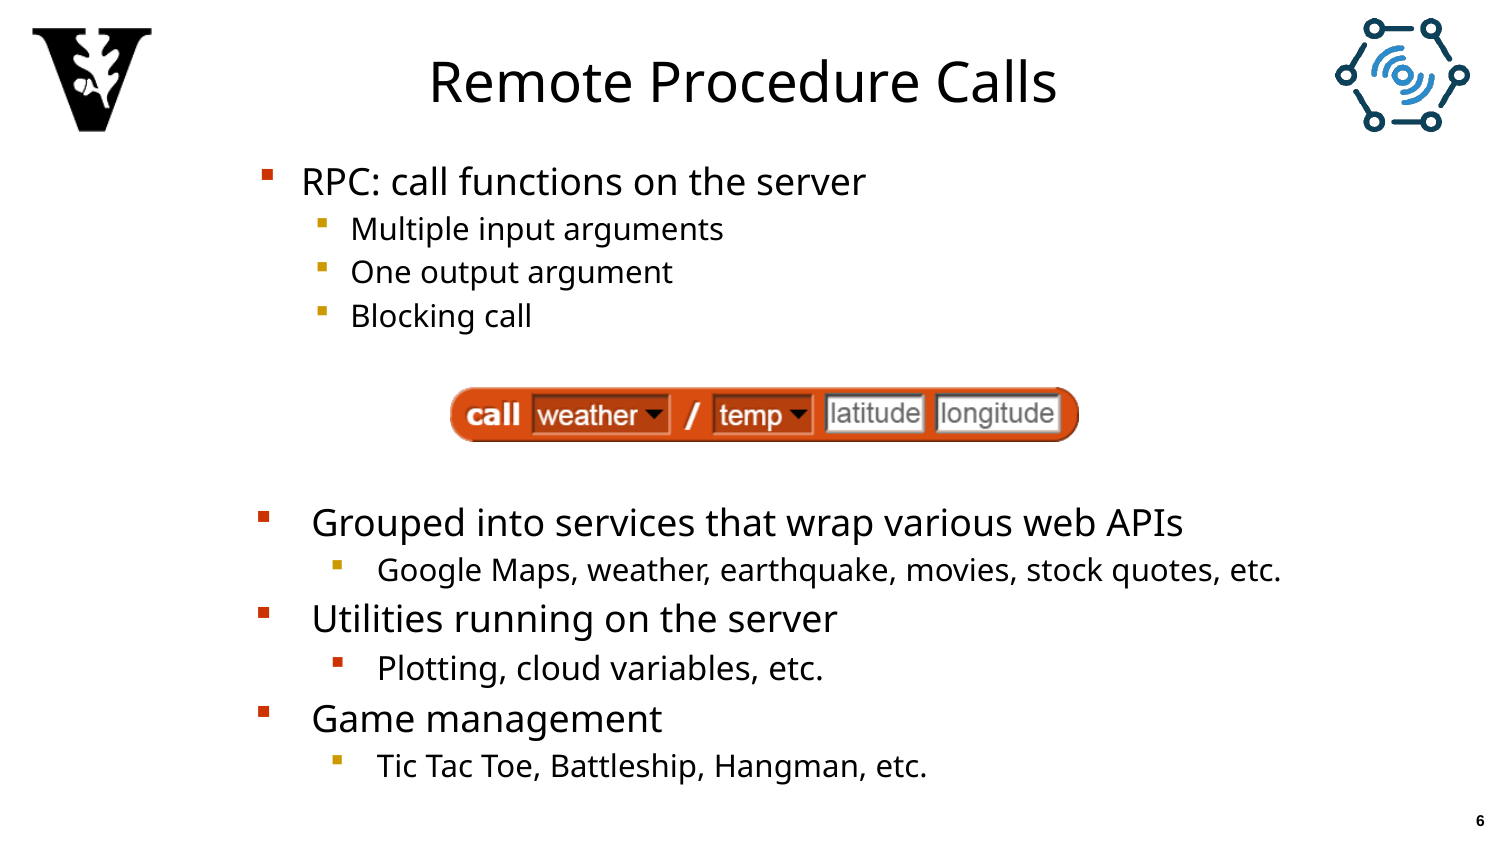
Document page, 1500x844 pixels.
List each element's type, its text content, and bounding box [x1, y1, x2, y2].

slide_number 6 [1374, 796, 1500, 844]
list RPC: call functions on the server Multiple input arguments One output argument Blocking call [243, 150, 1247, 394]
title Remote Procedure Calls [237, 28, 1250, 132]
picture [449, 387, 1079, 442]
text_box Grouped into services that wrap various web APIs Google Maps, weather, earthquake, movies, stock quotes, etc. Utilities running on the server Plotting, cloud variables, etc. Game management Tic Tac Toe, Battleship, Hangman, etc. [243, 493, 1403, 738]
picture [1335, 18, 1470, 132]
picture [32, 28, 152, 132]
